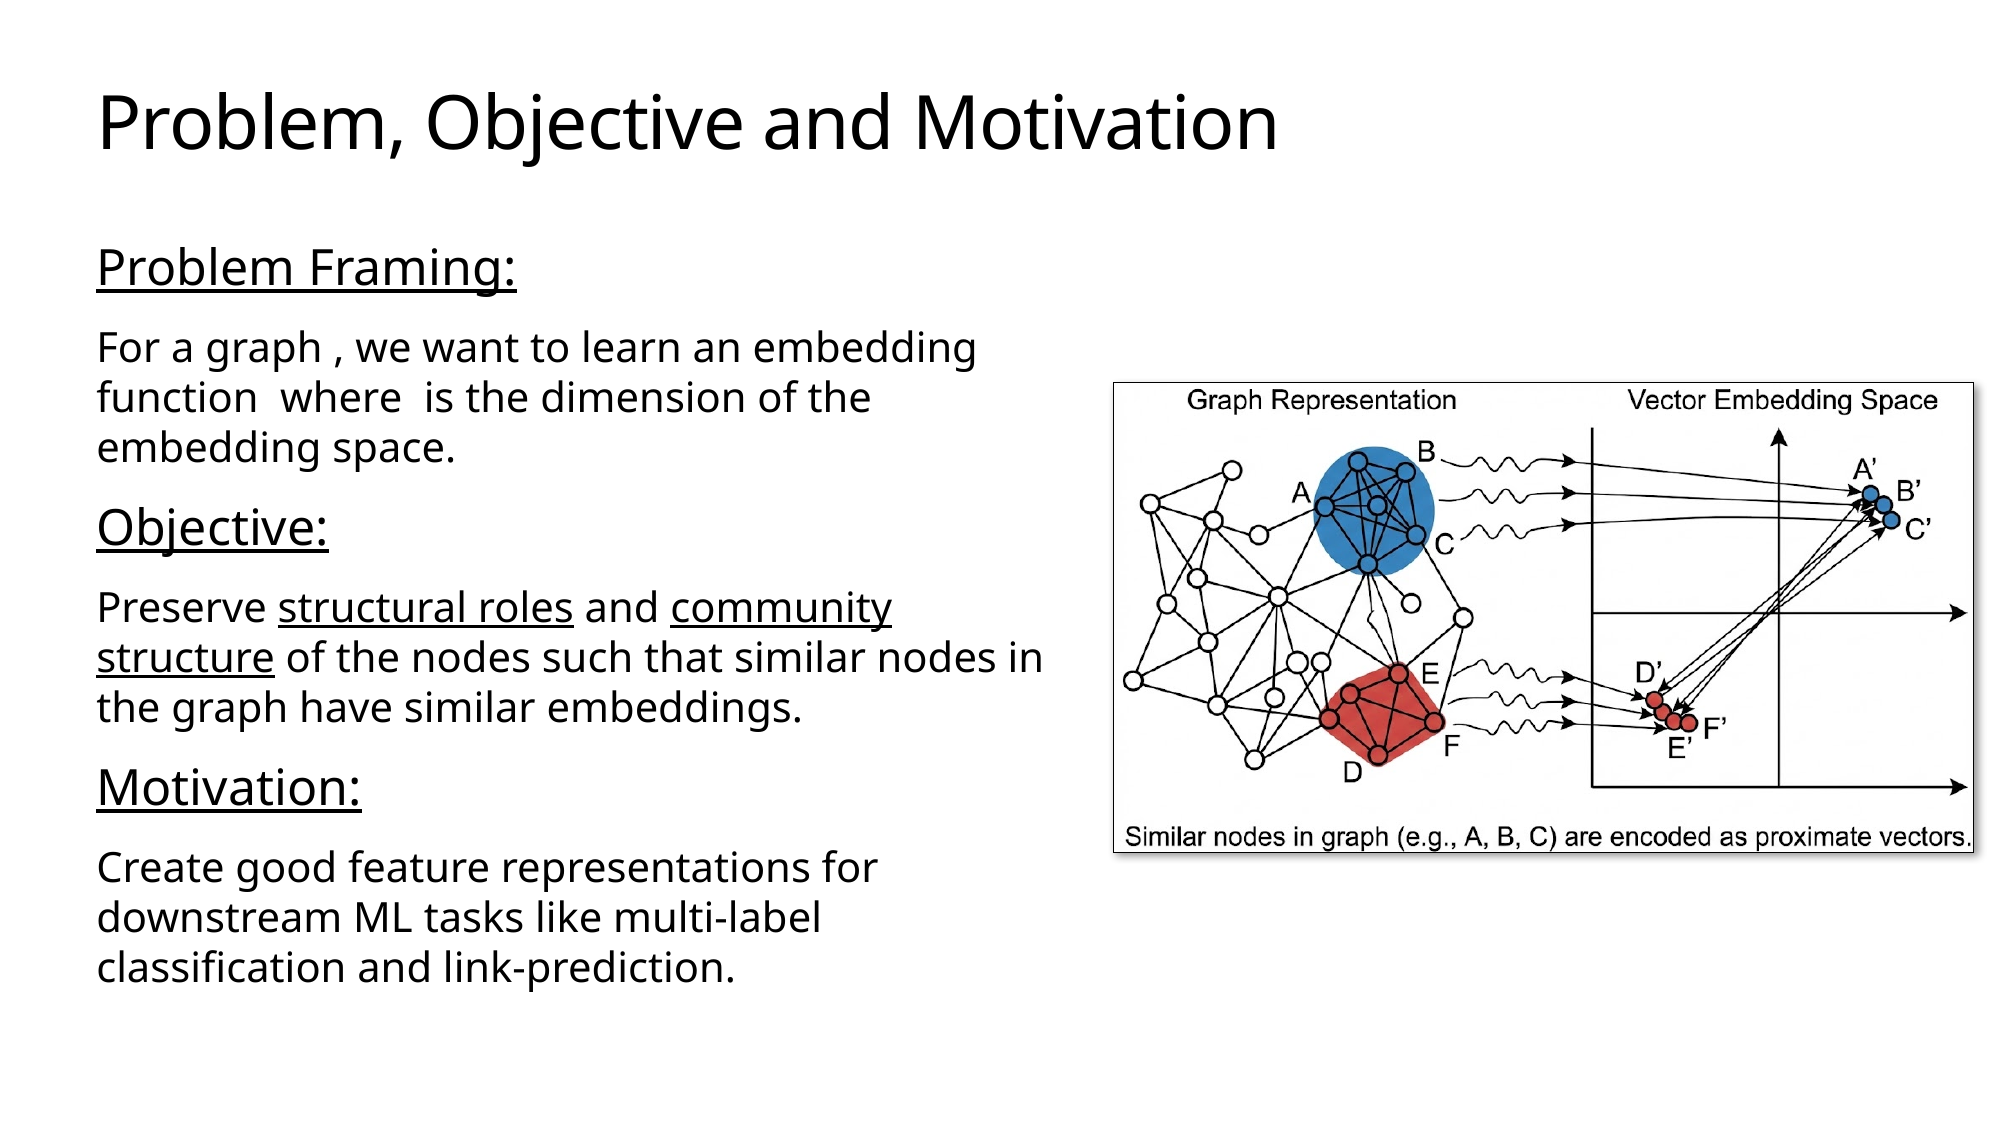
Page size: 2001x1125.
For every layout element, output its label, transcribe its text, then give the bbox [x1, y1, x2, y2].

title Problem, Objective and Motivation [96, 75, 1904, 166]
picture [1112, 382, 1974, 853]
